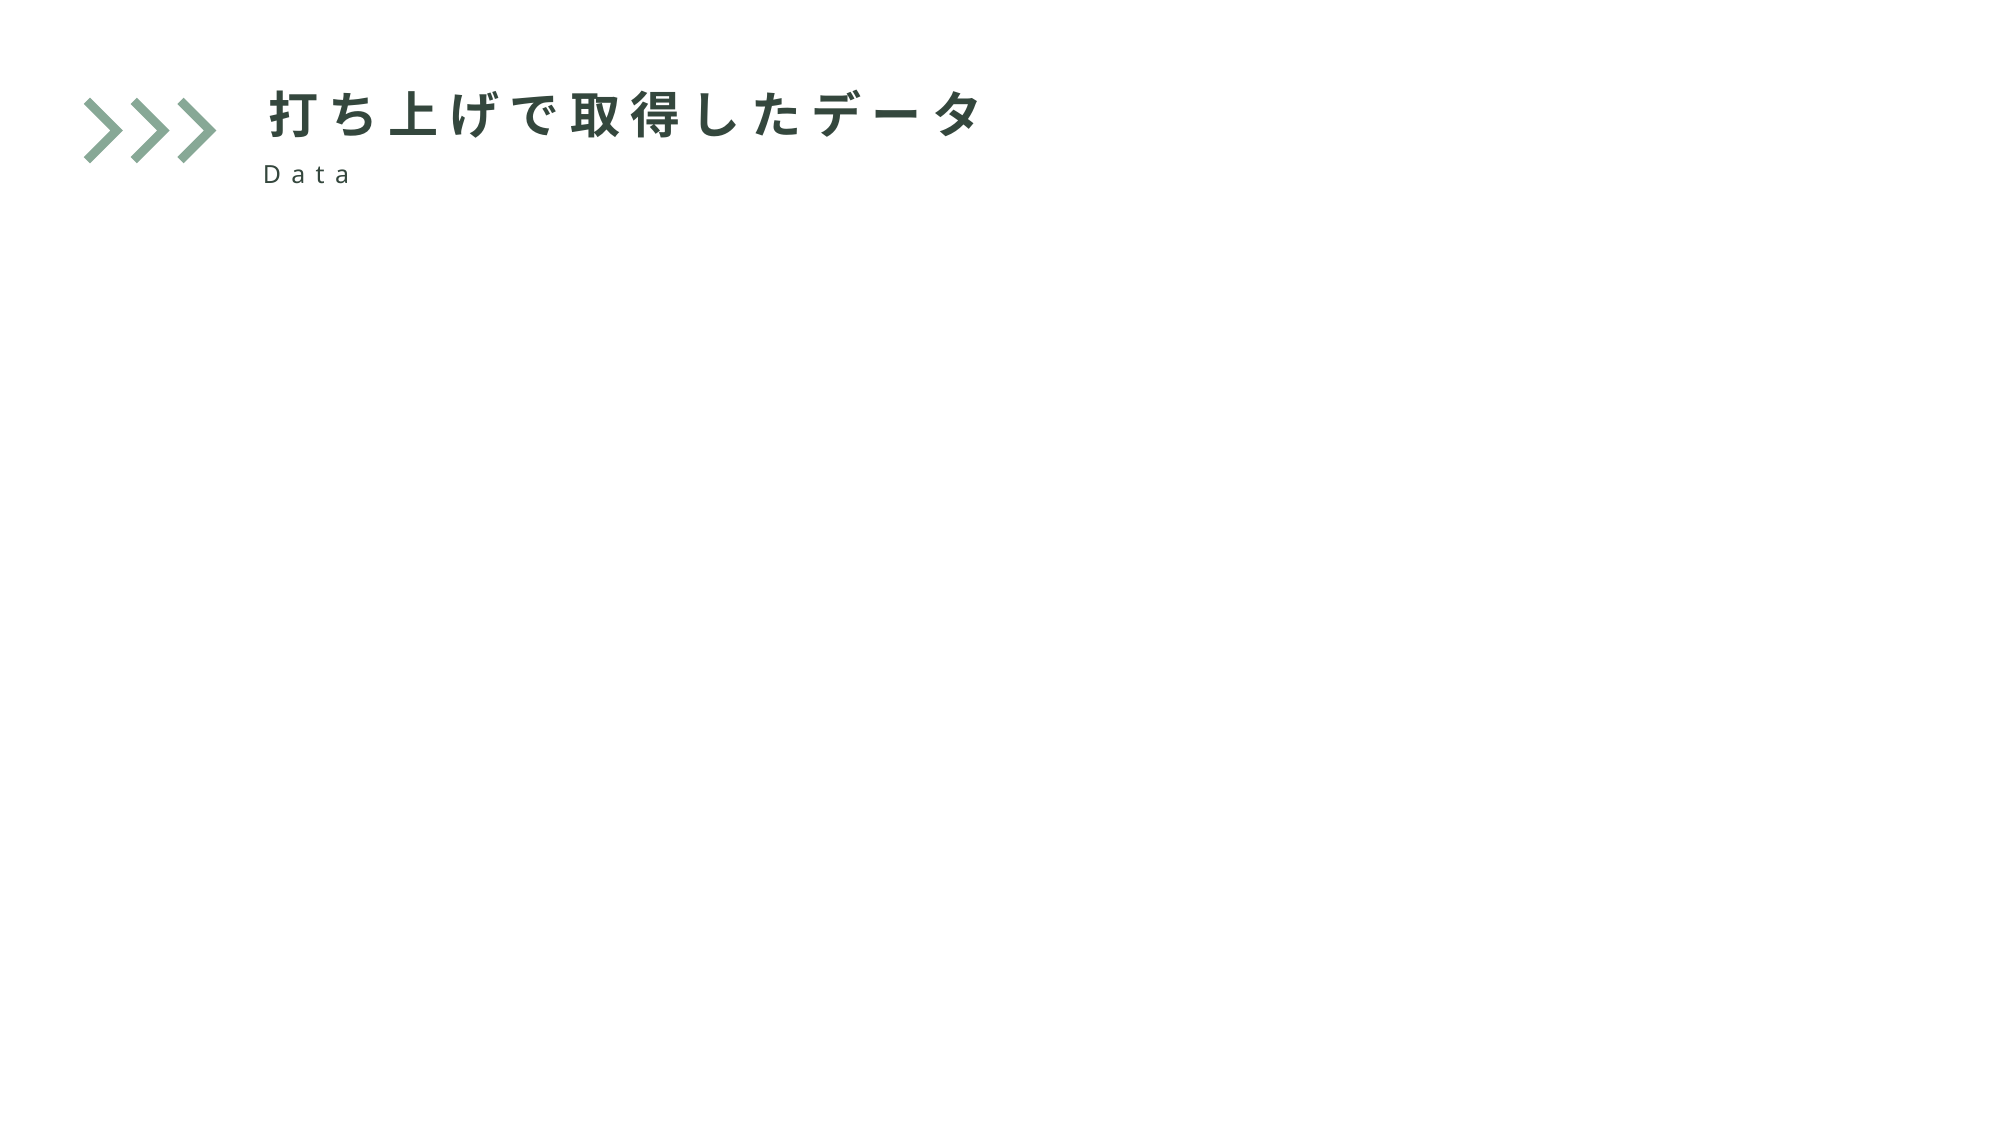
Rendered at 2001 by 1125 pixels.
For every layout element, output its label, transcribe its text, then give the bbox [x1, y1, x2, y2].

text_box [175, 96, 218, 165]
text_box [82, 96, 125, 165]
text_box Data [248, 151, 365, 196]
text_box 打ち上げで取得したデータ [253, 76, 998, 152]
text_box [129, 96, 172, 165]
